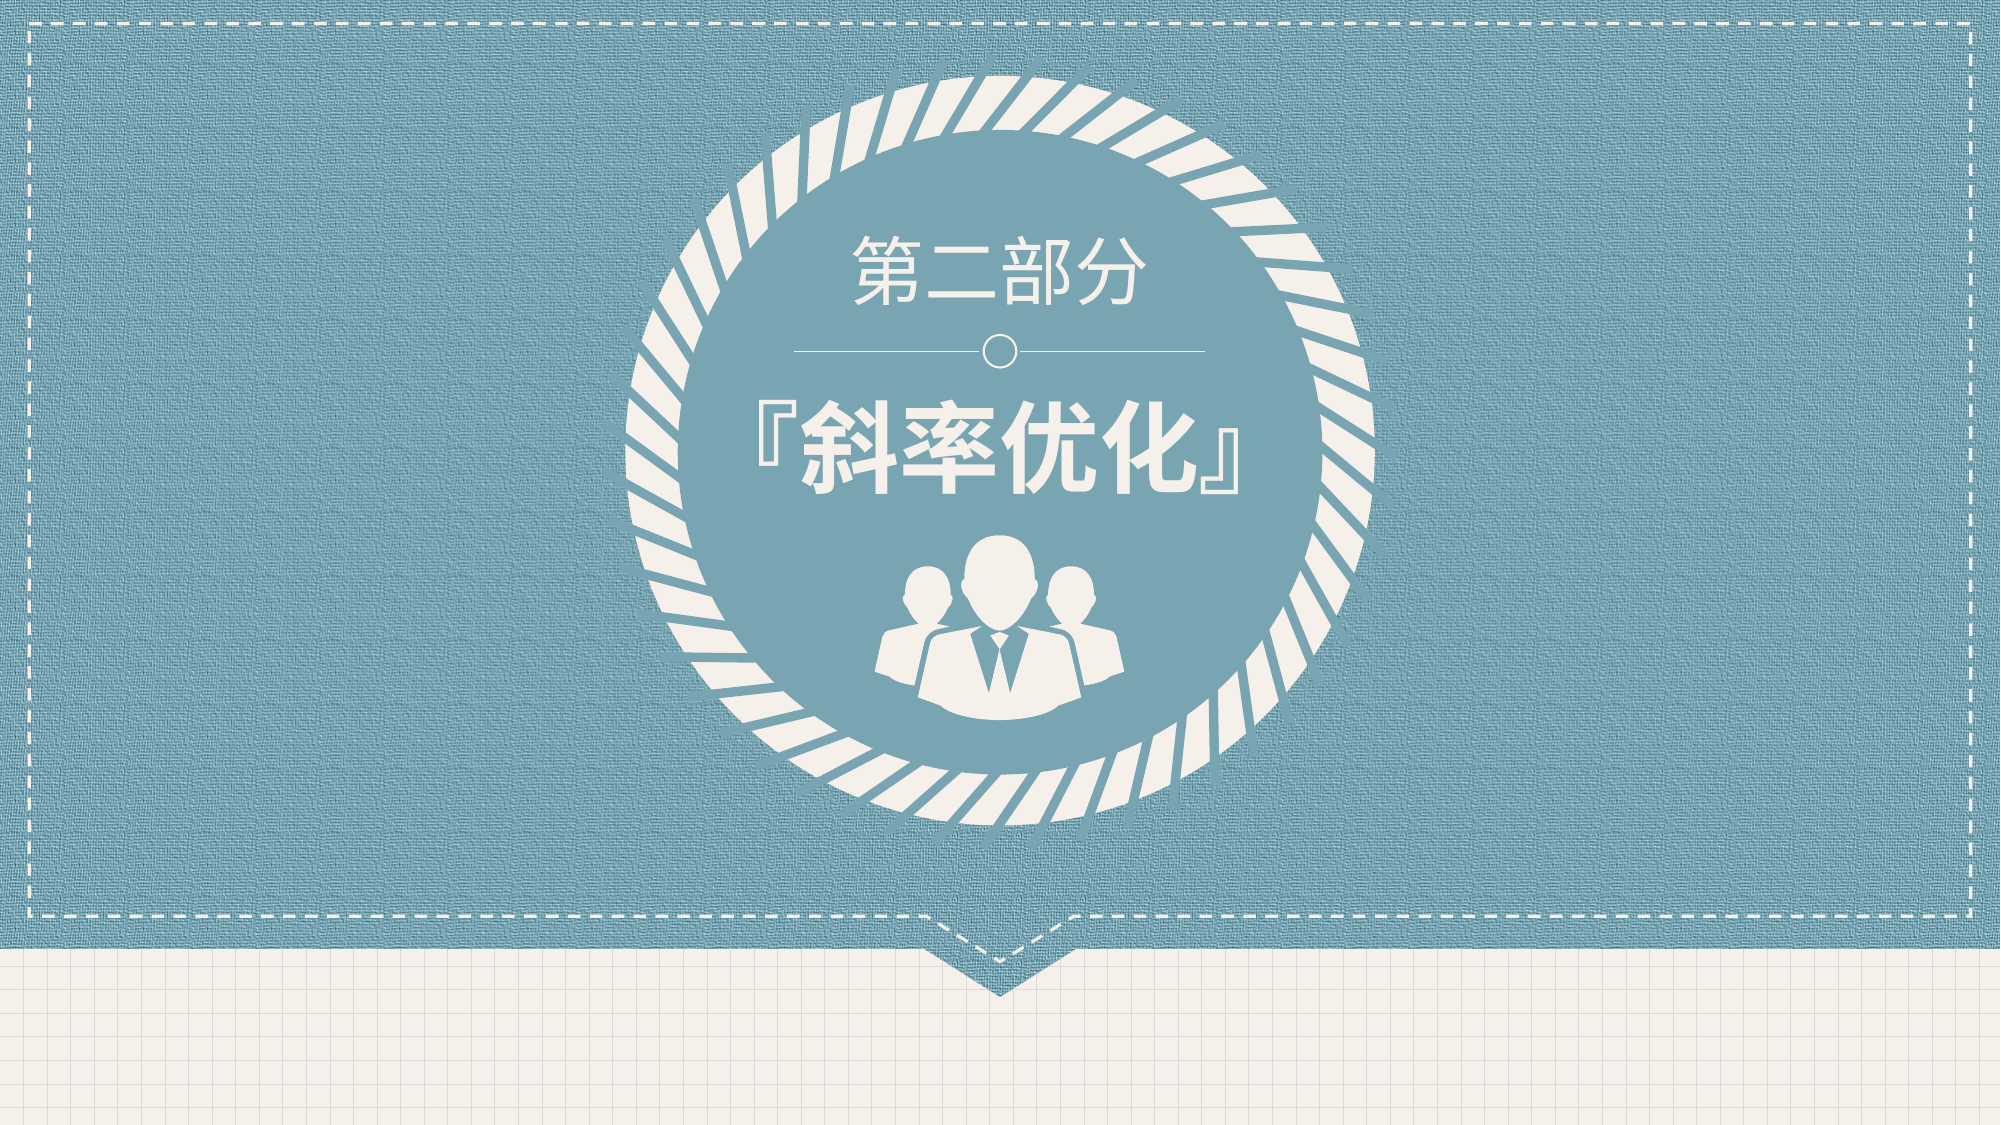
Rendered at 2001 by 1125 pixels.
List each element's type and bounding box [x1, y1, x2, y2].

picture [0, 0, 2000, 998]
text_box [604, 56, 1396, 848]
